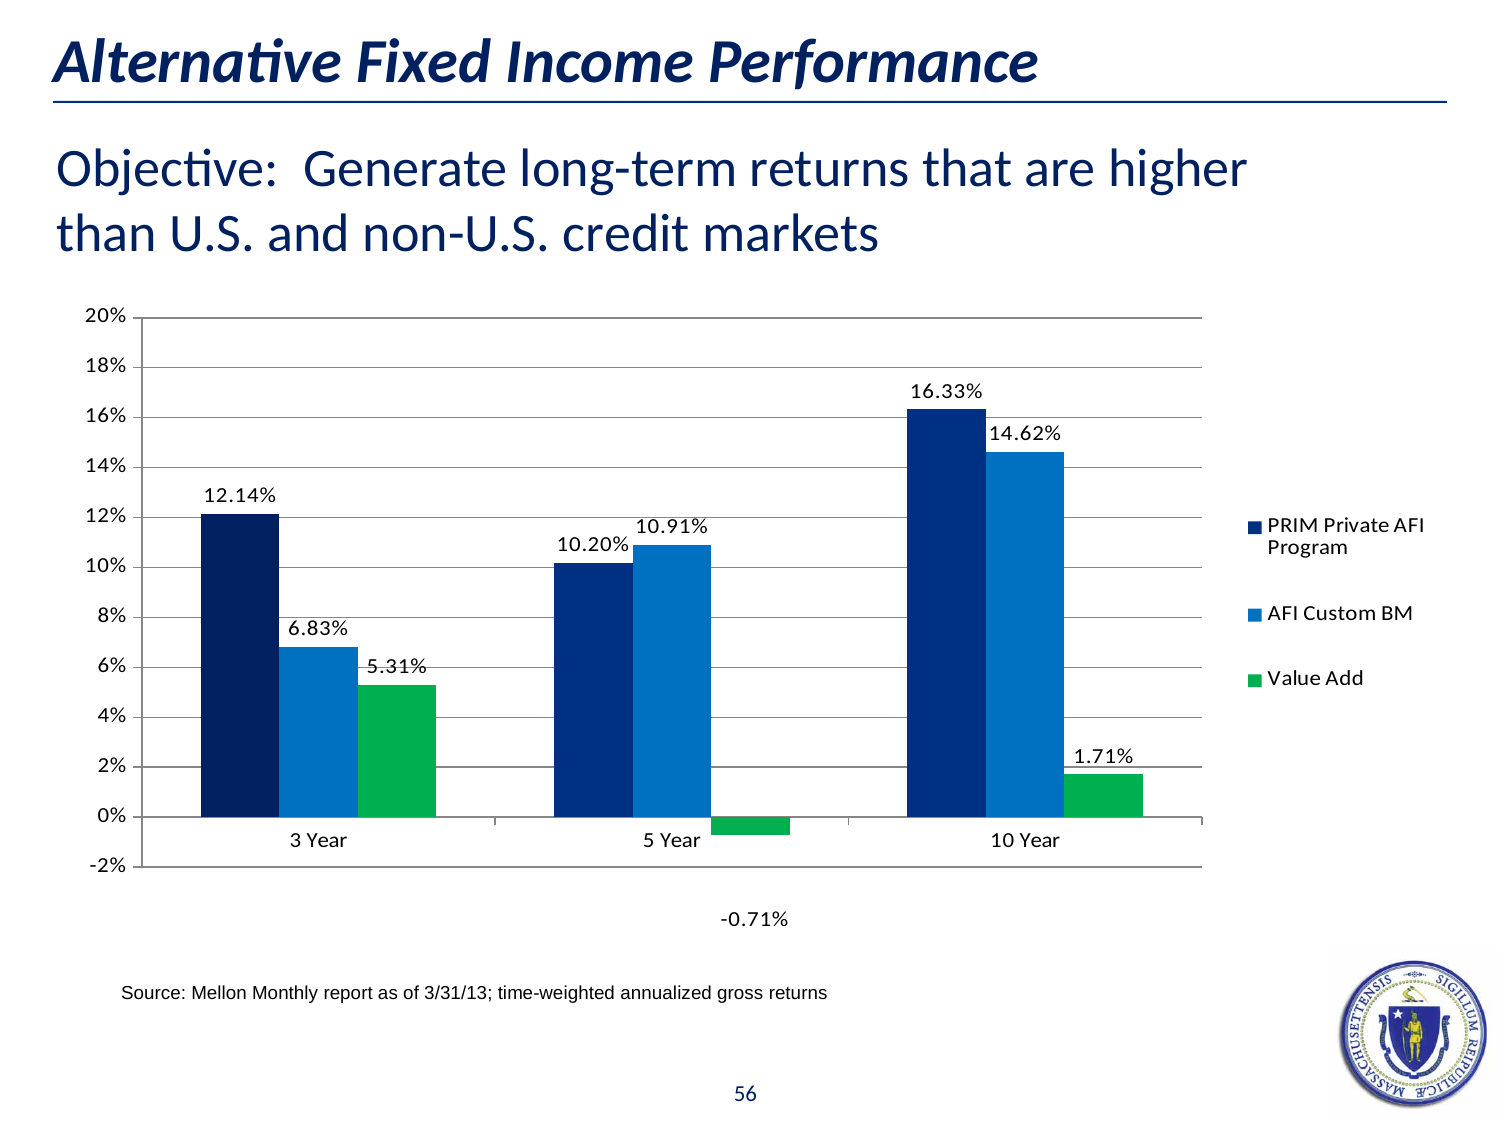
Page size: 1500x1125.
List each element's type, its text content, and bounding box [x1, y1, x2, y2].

chart [27, 302, 1459, 933]
picture [1329, 948, 1499, 1117]
title Alternative Fixed Income Performance [53, 2, 1447, 170]
text_box Source: Mellon Monthly report as of 3/31/13; time-weighted annualized gross returns [106, 973, 1188, 1011]
text_box Objective: Generate long-term returns that are higher than U.S. and non-U.S. credit markets [41, 125, 1365, 271]
